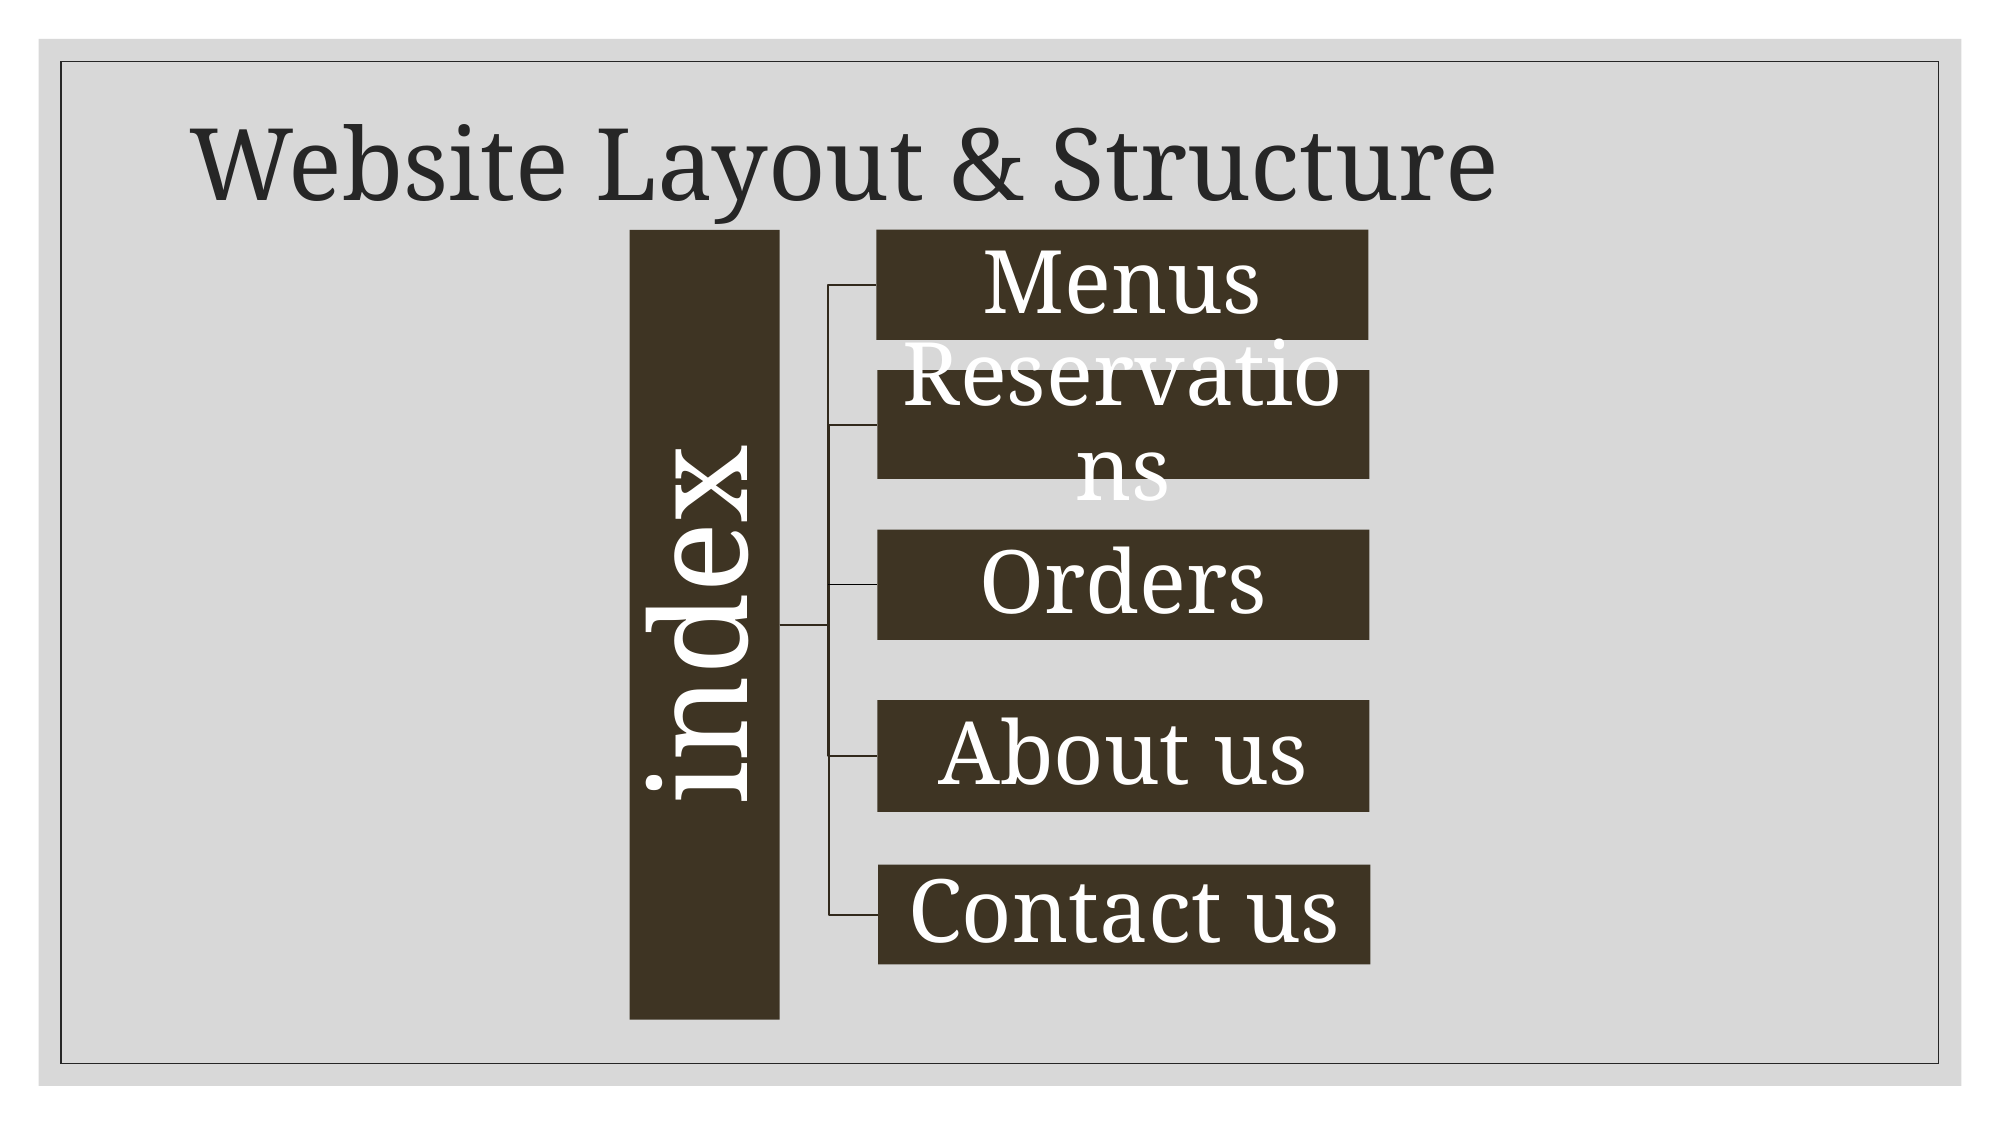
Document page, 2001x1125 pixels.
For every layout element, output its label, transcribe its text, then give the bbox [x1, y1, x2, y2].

title Website Layout & Structure [174, 105, 1825, 226]
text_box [877, 529, 1370, 640]
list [174, 229, 1825, 1020]
